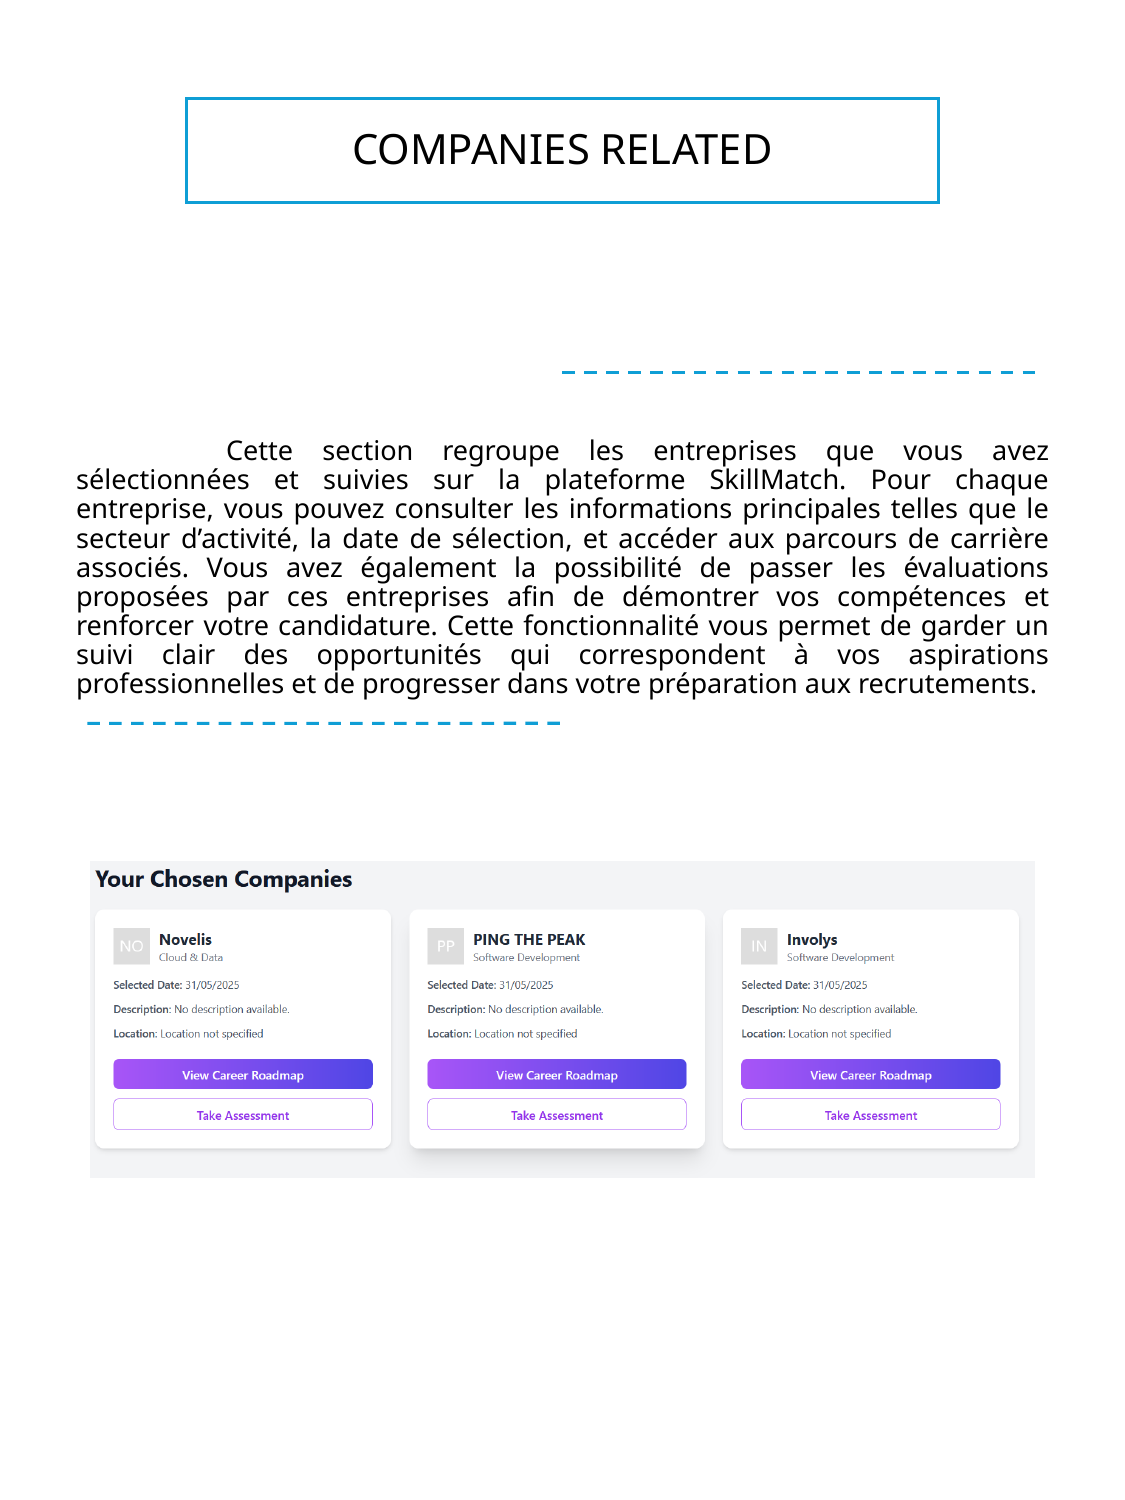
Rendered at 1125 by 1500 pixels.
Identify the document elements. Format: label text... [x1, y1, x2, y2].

list Cette section regroupe les entreprises que vous avez sélectionnées et suivies sur la plateforme SkillMatch. Pour chaque entreprise, vous pouvez consulter les informations principales telles que le secteur d’activité, la date de sélection, et accéder aux parcours de carrière associés. Vous avez également la possibilité de passer les évaluations proposées par ces entreprises afin de démontrer vos compétences et renforcer votre candidature. Cette fonctionnalité vous permet de garder un suivi clair des opportunités qui correspondent à vos aspirations professionnelles et de progresser dans votre préparation aux recrutements. [61, 372, 1064, 724]
picture [89, 860, 1036, 1179]
title COMPANIES RELATED [185, 97, 940, 204]
